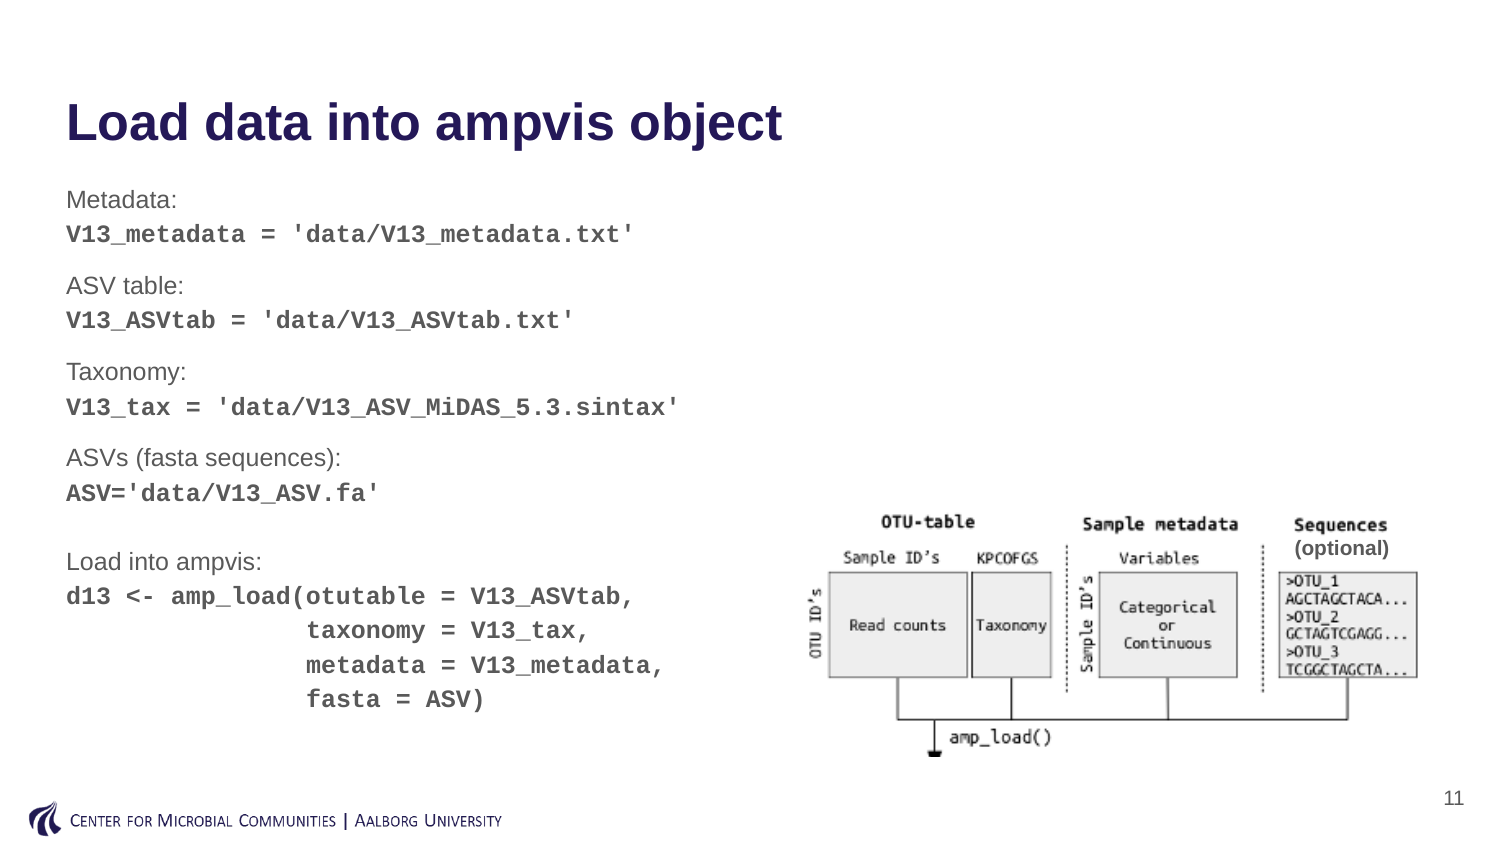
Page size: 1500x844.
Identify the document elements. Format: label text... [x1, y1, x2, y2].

slide_number 11 [1389, 764, 1480, 830]
list Metadata: V13_metadata = 'data/V13_metadata.txt' ASV table: V13_ASVtab = 'data/V13_ASVtab.txt' Taxonomy: V13_tax = 'data/V13_ASV_MiDAS_5.3.sintax' ASVs (fasta sequences): ASV='data/V13_ASV.fa' Load into ampvis: d13 <- amp_load(otutable = V13_ASVtab, taxonomy = V13_tax, metadata = V13_metadata, fasta = ASV) [51, 164, 859, 802]
title Load data into ampvis object [51, 72, 1449, 167]
picture [795, 505, 1450, 757]
picture [0, 792, 516, 844]
